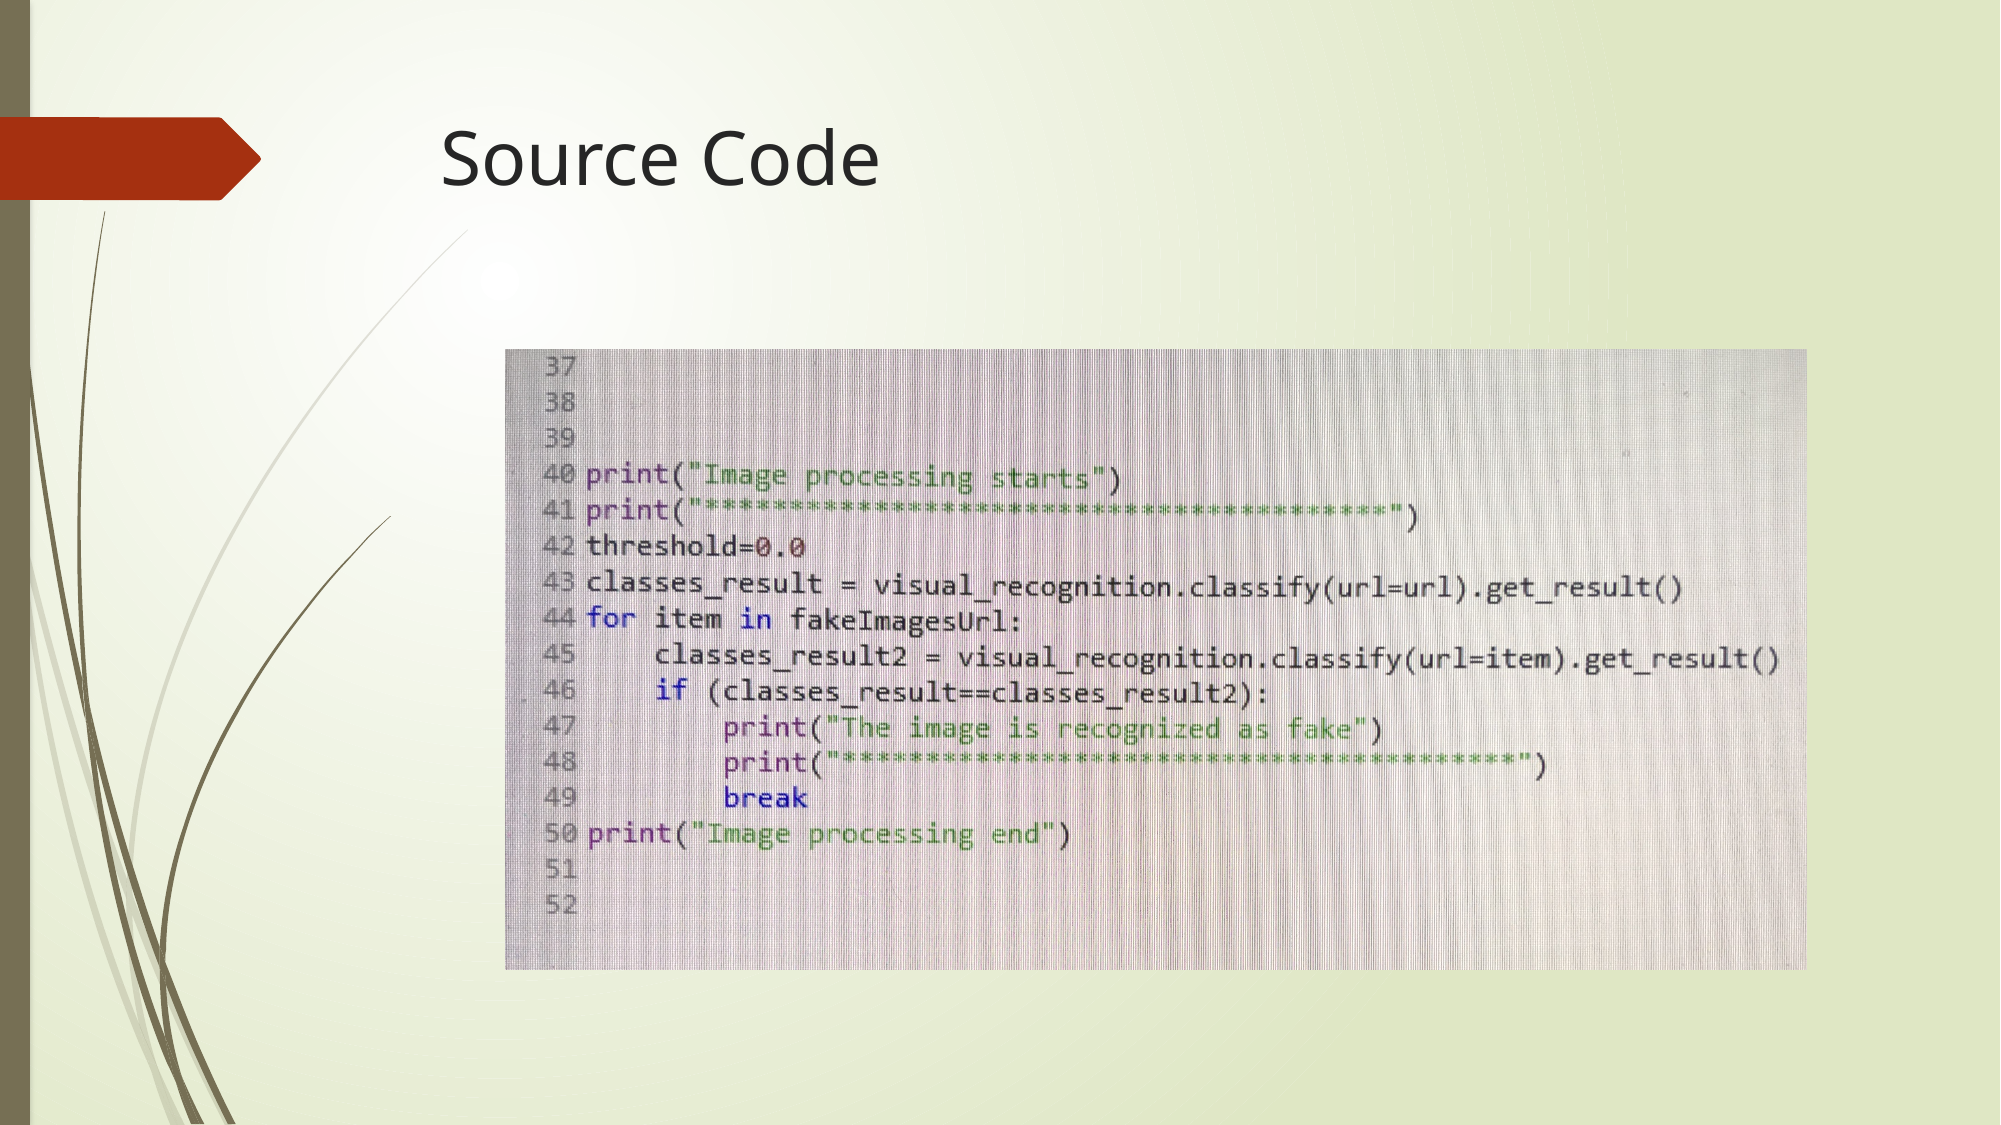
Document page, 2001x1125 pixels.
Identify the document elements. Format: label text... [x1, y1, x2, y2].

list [505, 349, 1807, 971]
title Source Code [425, 102, 1888, 313]
